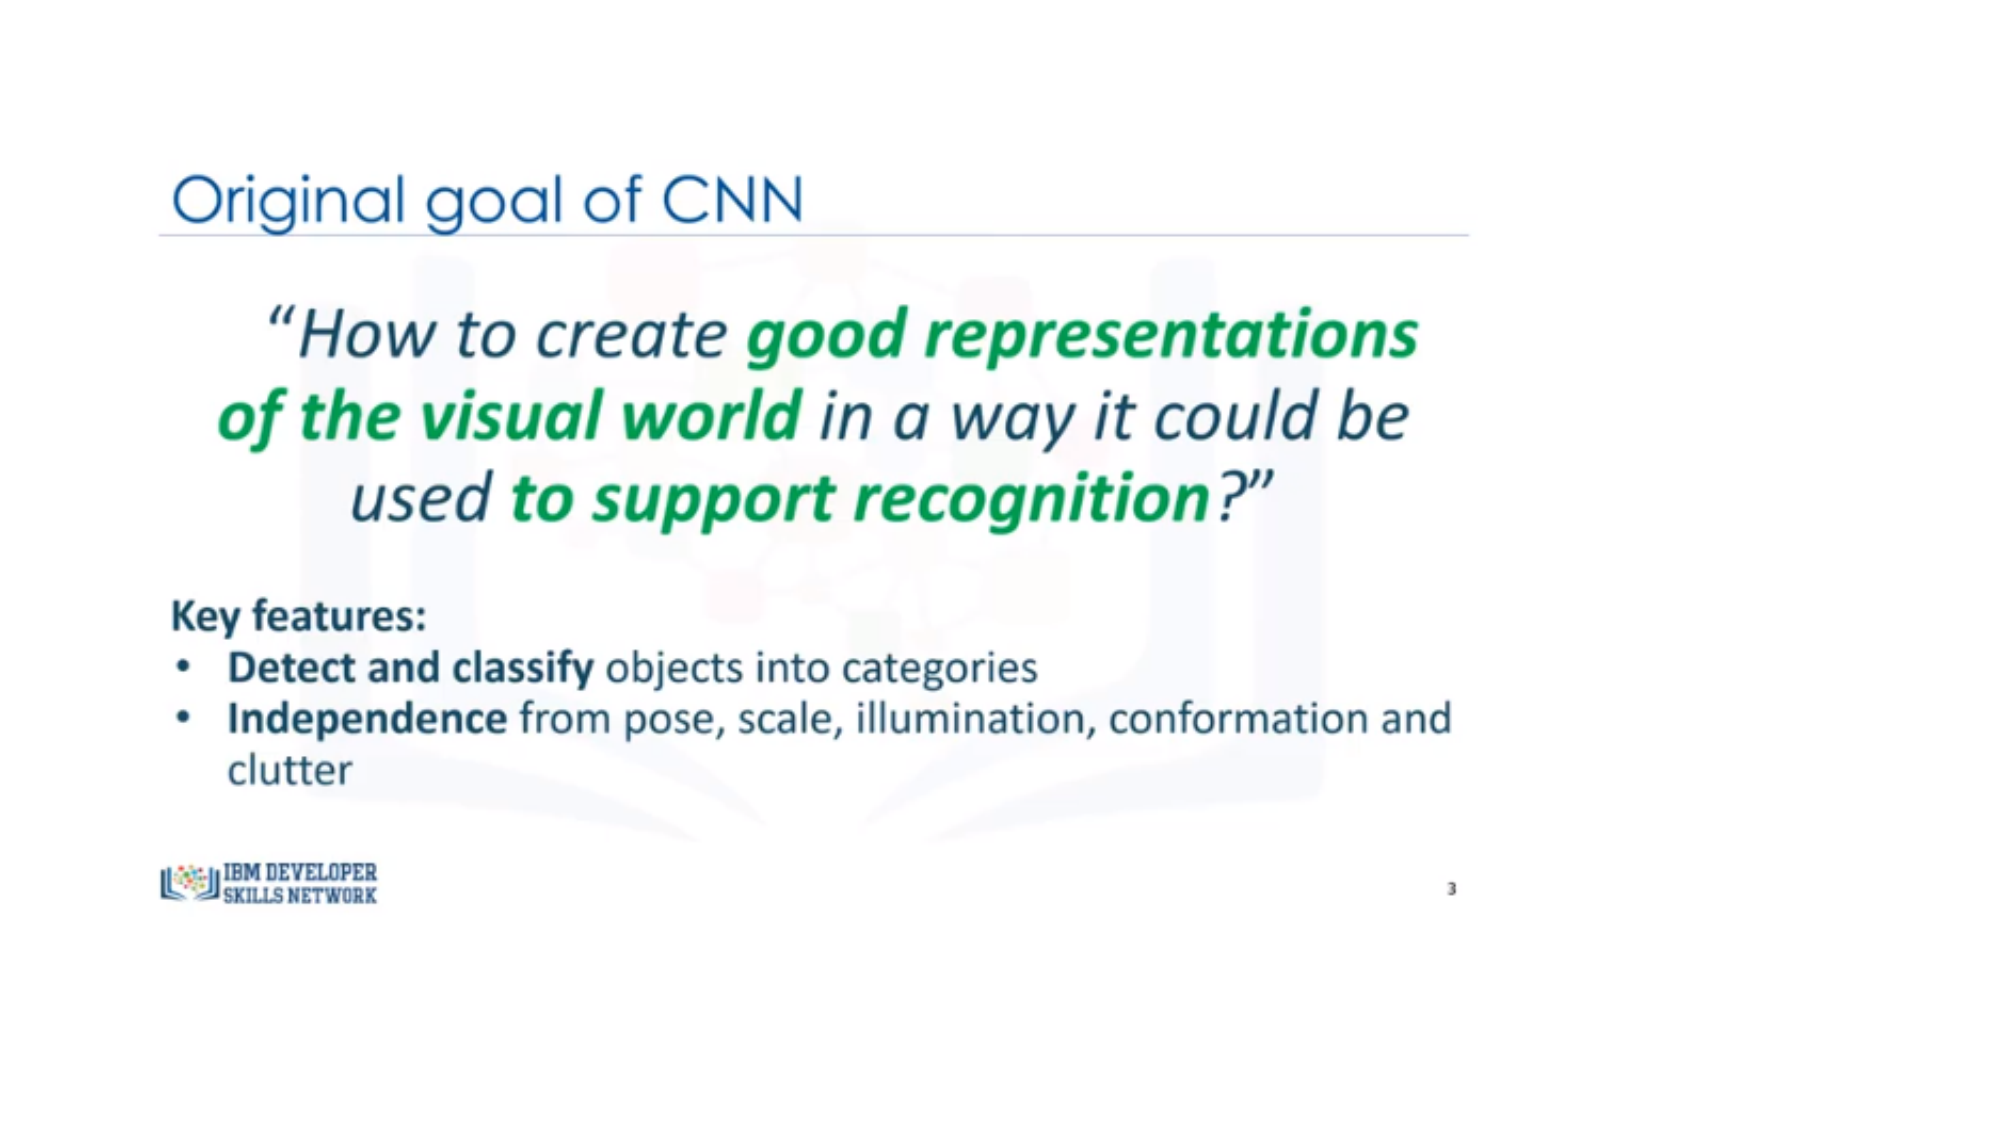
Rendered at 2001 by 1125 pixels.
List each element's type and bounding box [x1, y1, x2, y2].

list [72, 92, 1516, 917]
